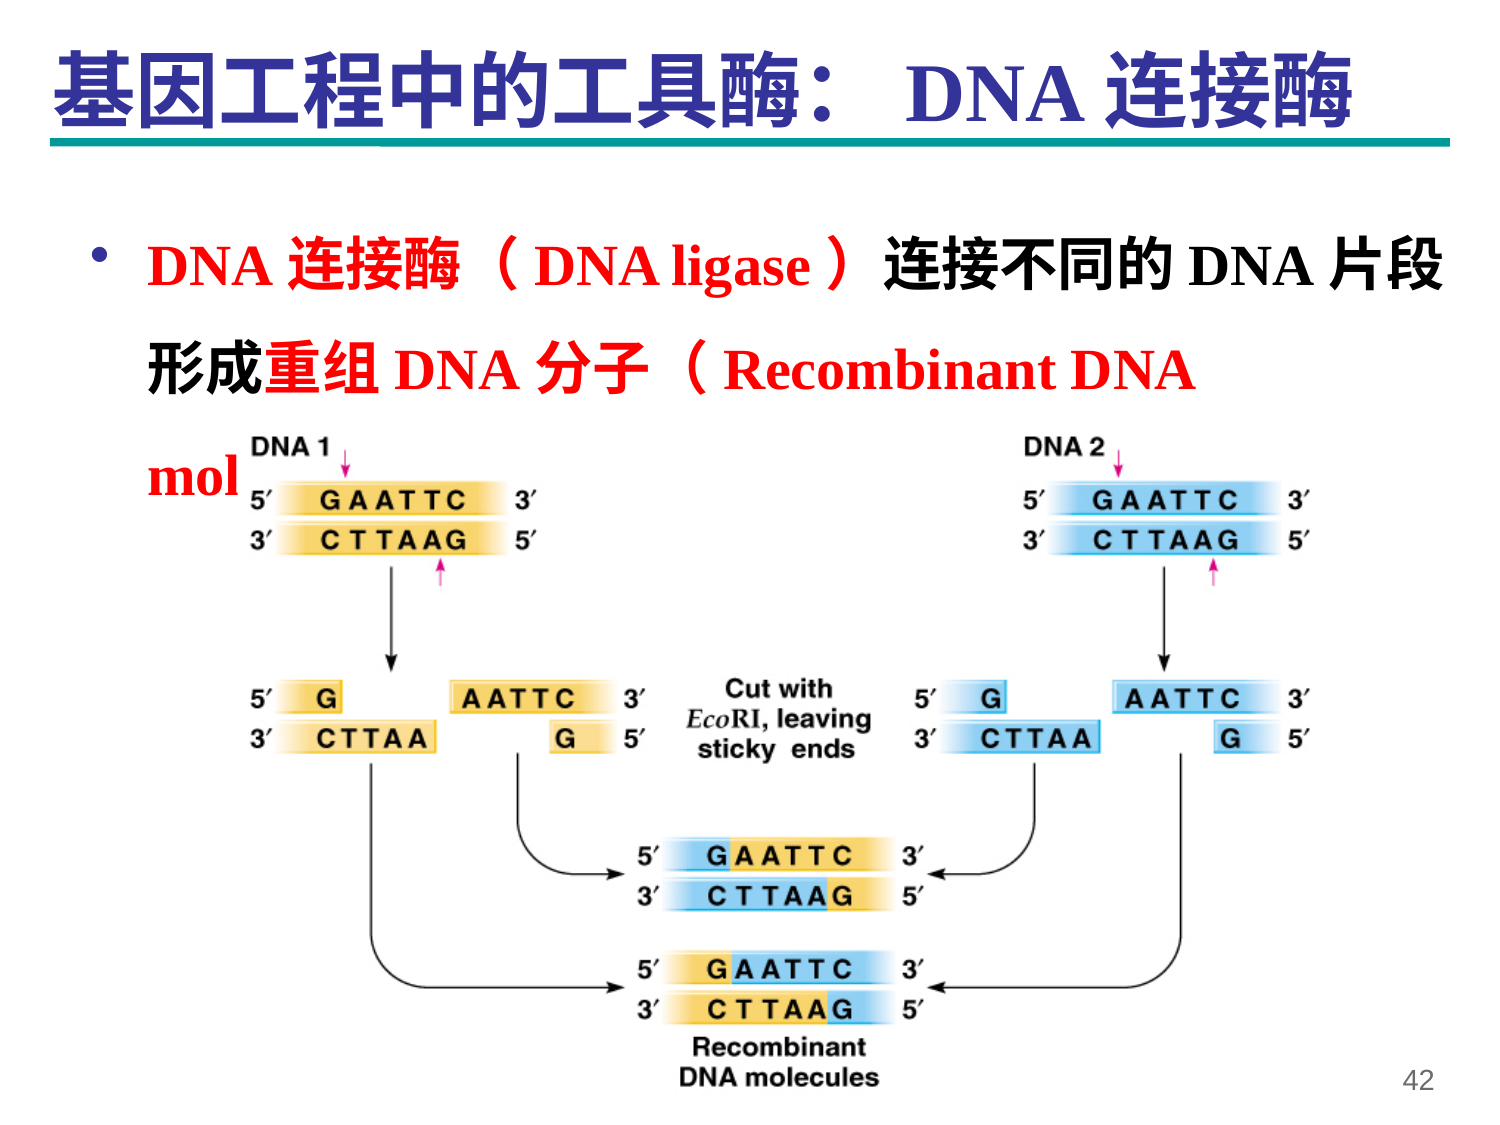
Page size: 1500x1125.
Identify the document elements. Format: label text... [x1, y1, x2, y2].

slide_number 42 [1320, 1053, 1450, 1104]
title 基因工程中的工具酶：DNA连接酶 [37, 41, 1438, 148]
text_box DNA连接酶（DNA ligase）连接不同的DNA片段形成重组DNA分子（Recombinant DNA molecule） [75, 184, 1475, 514]
picture [237, 424, 1320, 1098]
